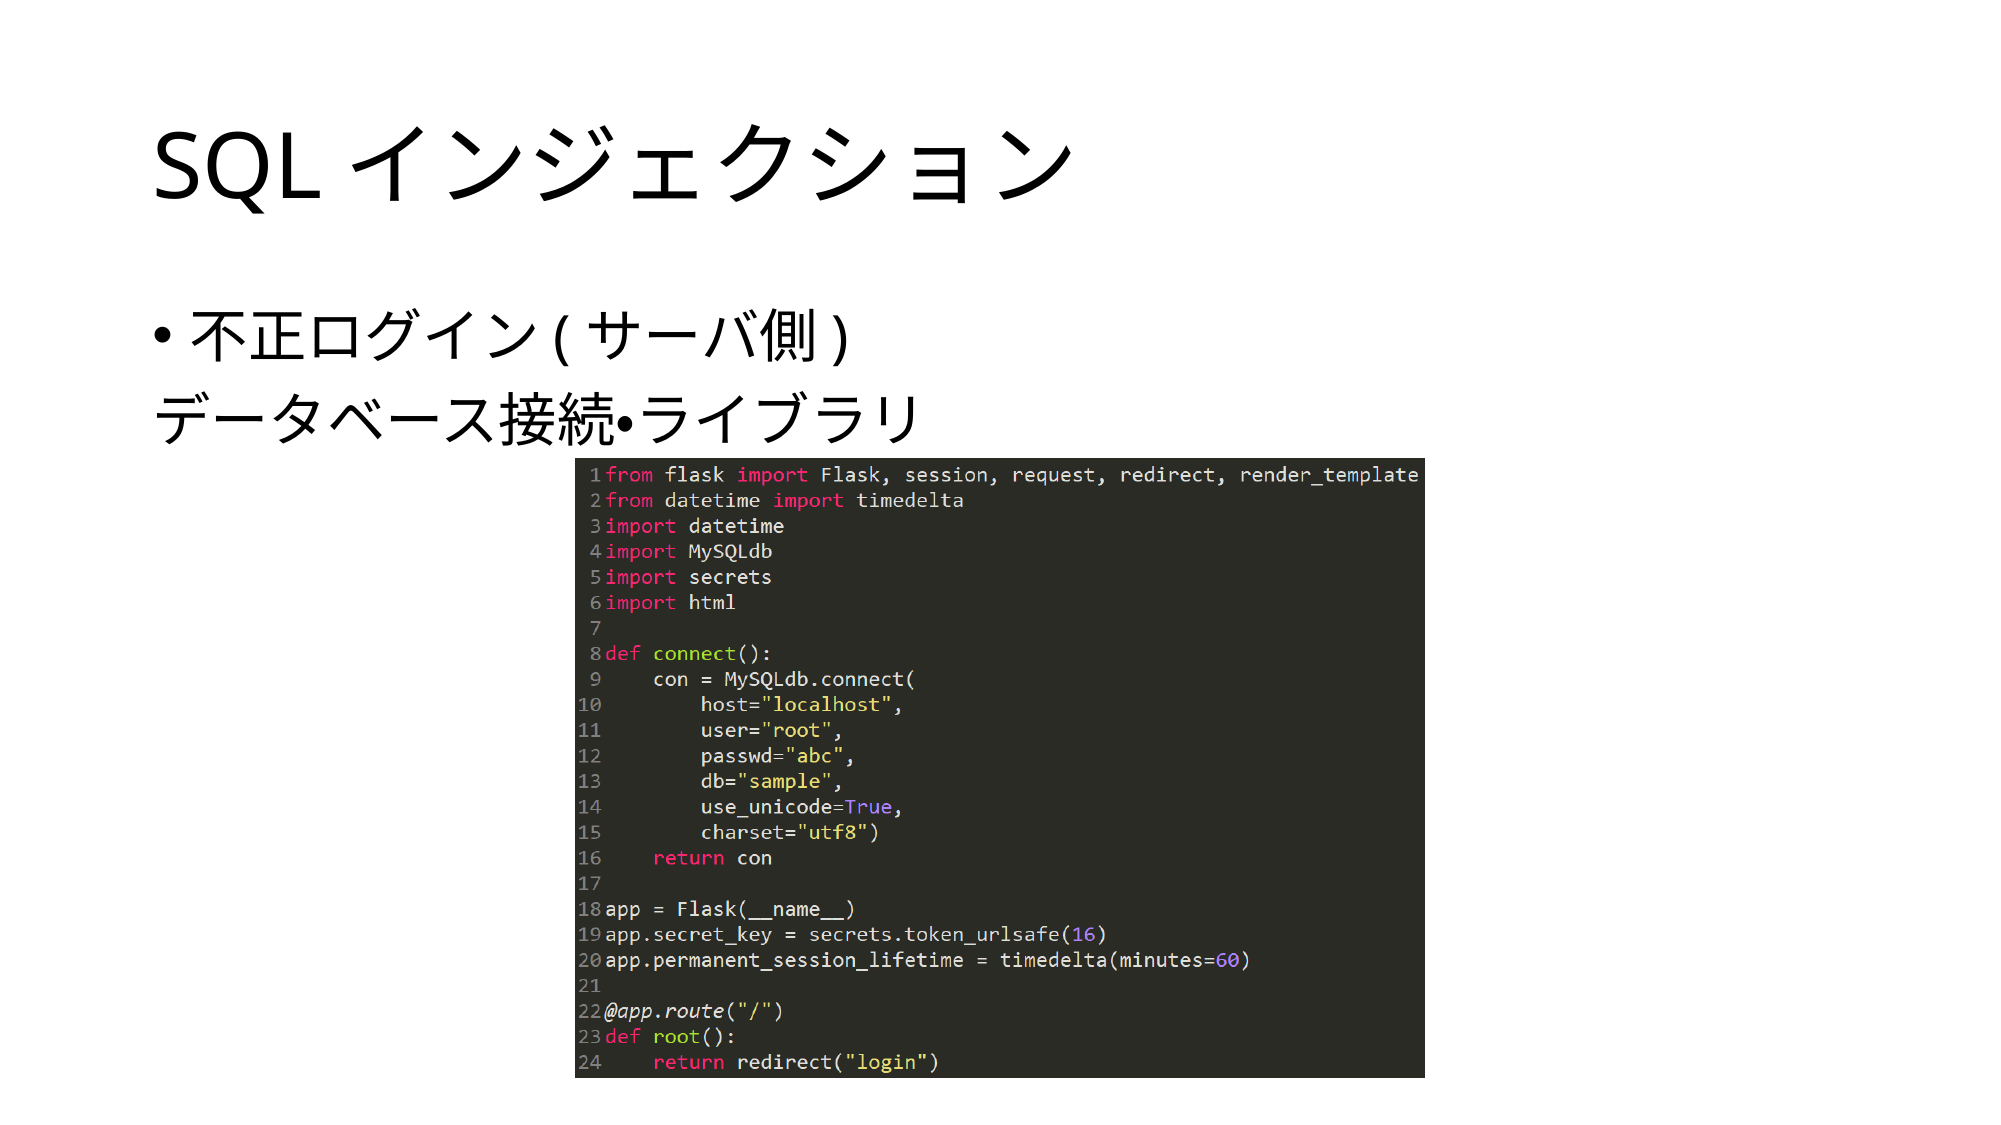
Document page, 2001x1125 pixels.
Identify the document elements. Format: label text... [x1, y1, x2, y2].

title SQLインジェクション [137, 59, 1863, 278]
picture [575, 458, 1425, 1078]
list 不正ログイン(サーバ側) データベース接続・ライブラリ [137, 299, 1863, 1014]
